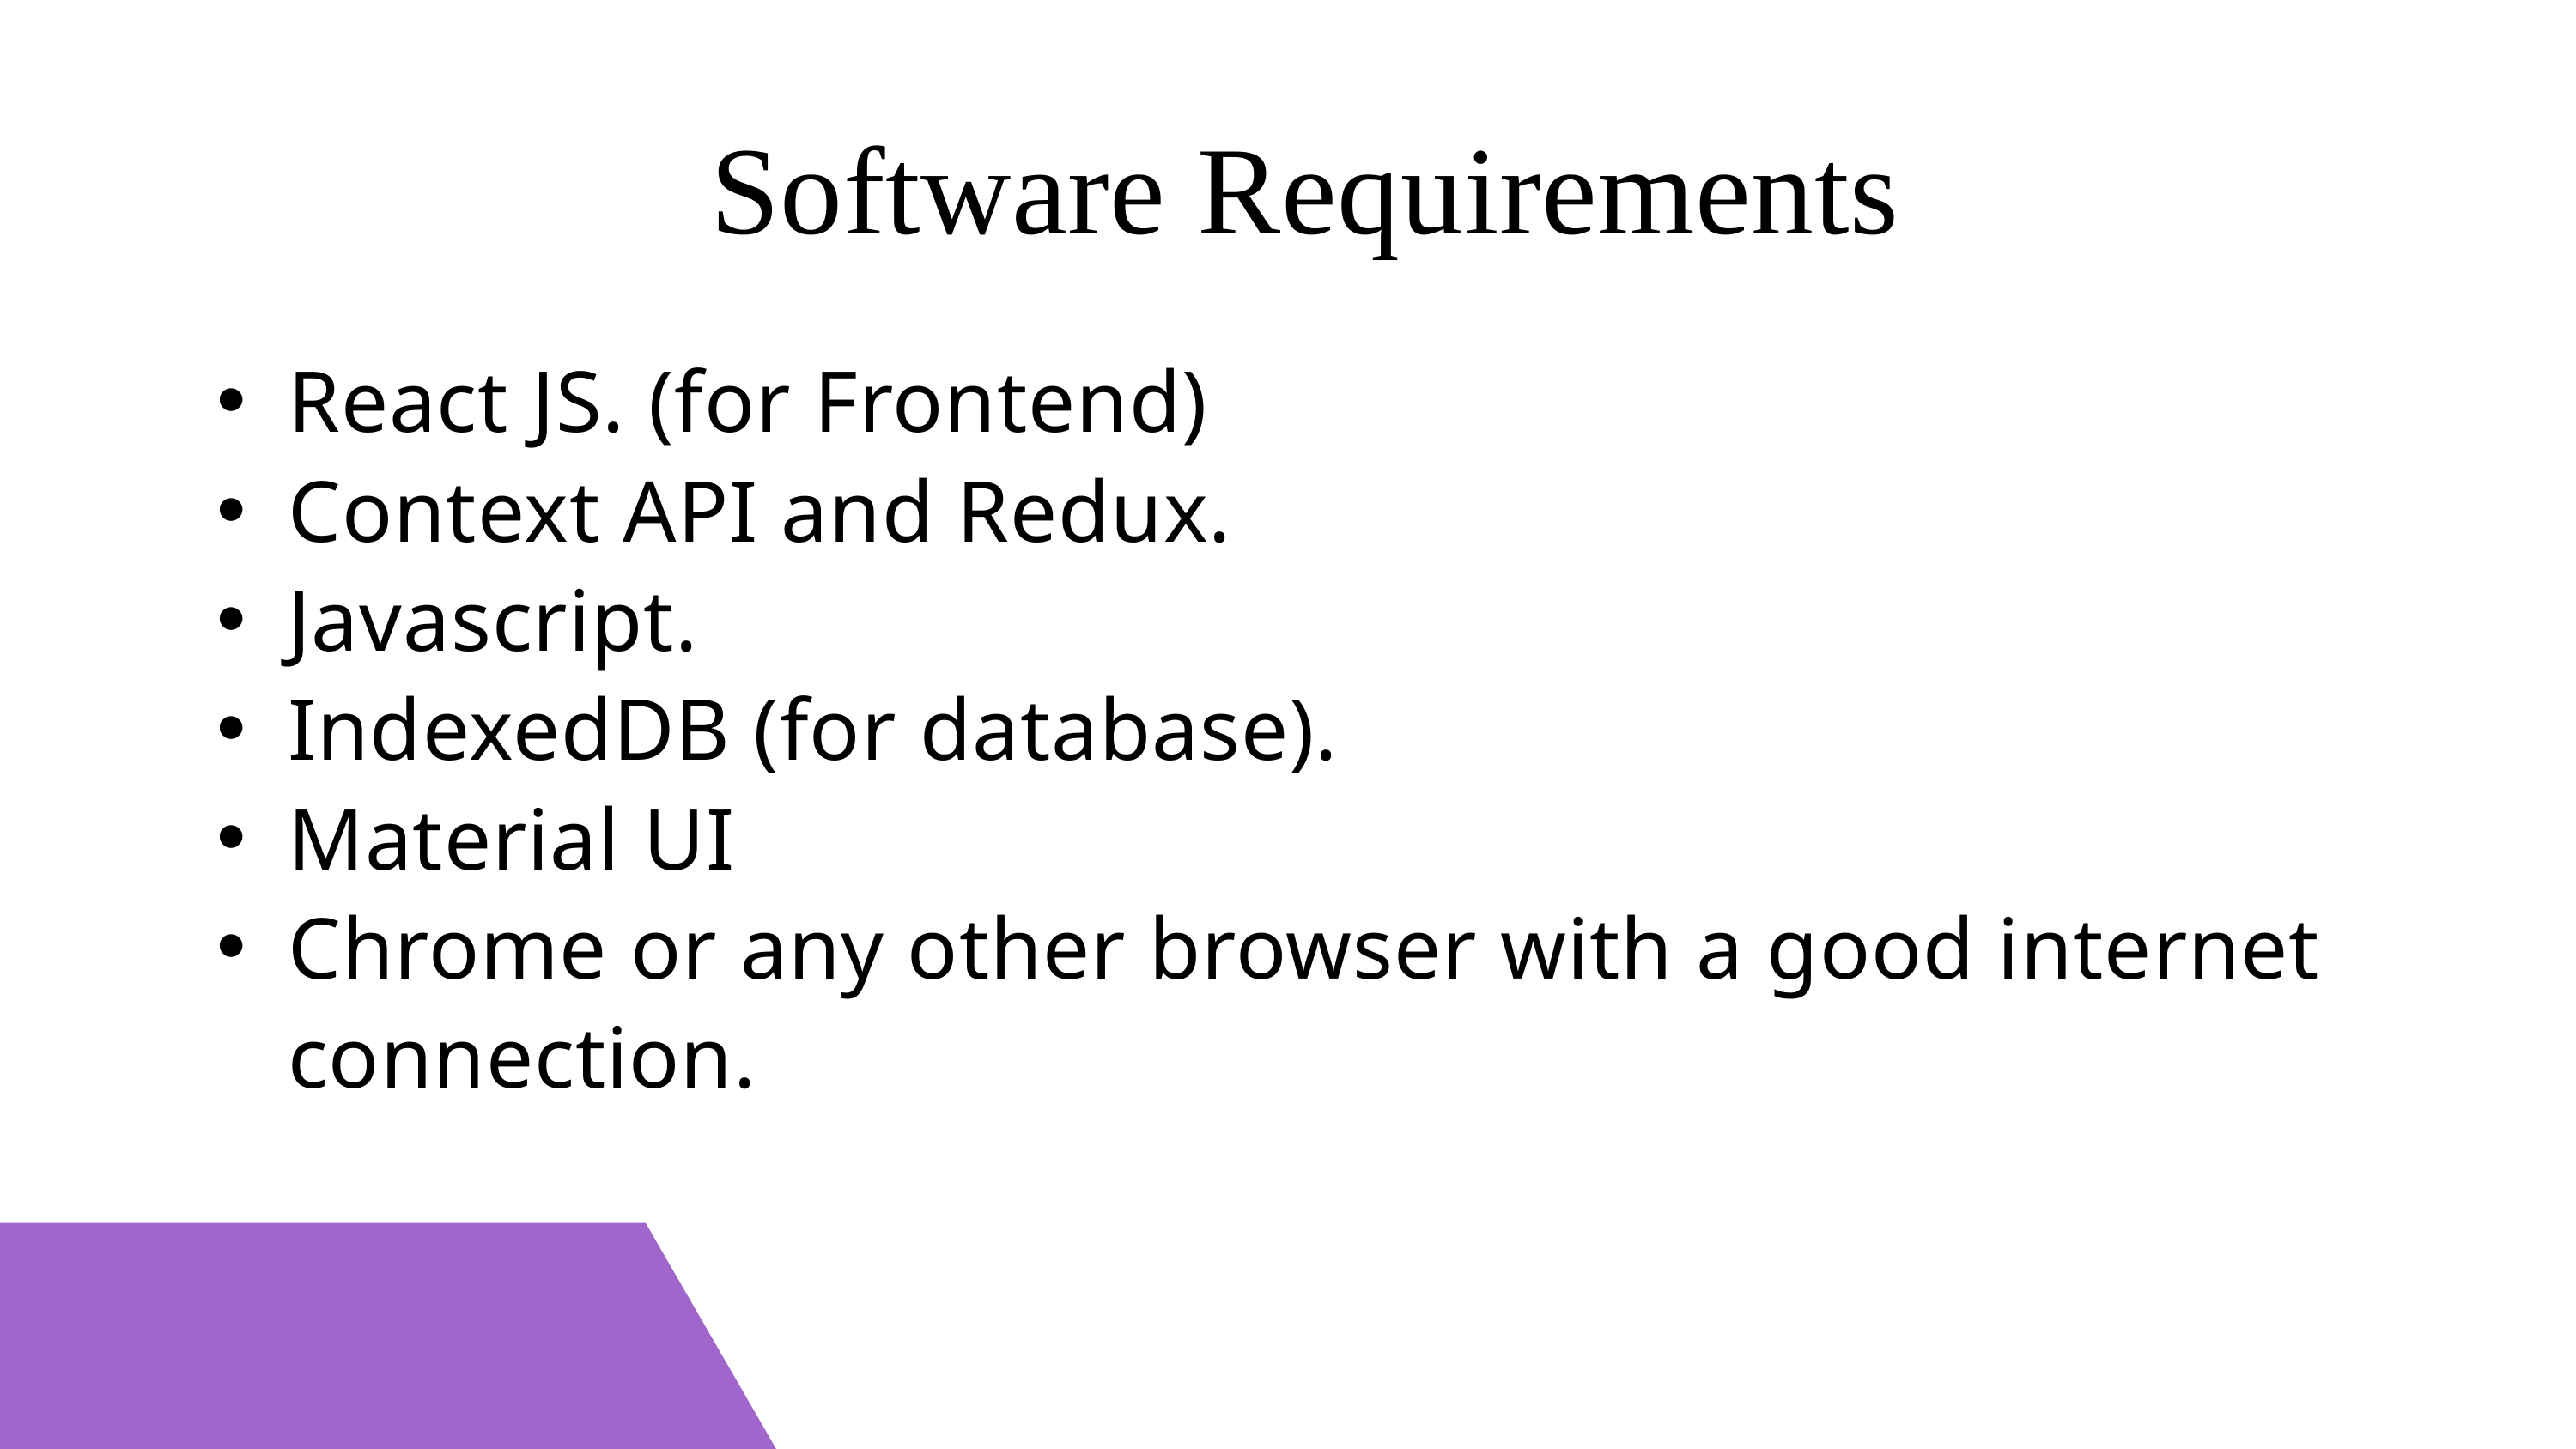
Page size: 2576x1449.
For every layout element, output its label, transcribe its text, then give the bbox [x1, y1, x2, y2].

text_box React JS. (for Frontend) Context API and Redux. Javascript. IndexedDB (for database). Material UI Chrome or any other browser with a good internet connection. [144, 340, 2432, 1106]
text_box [0, 1222, 899, 1449]
text_box Software Requirements [179, 83, 2432, 259]
